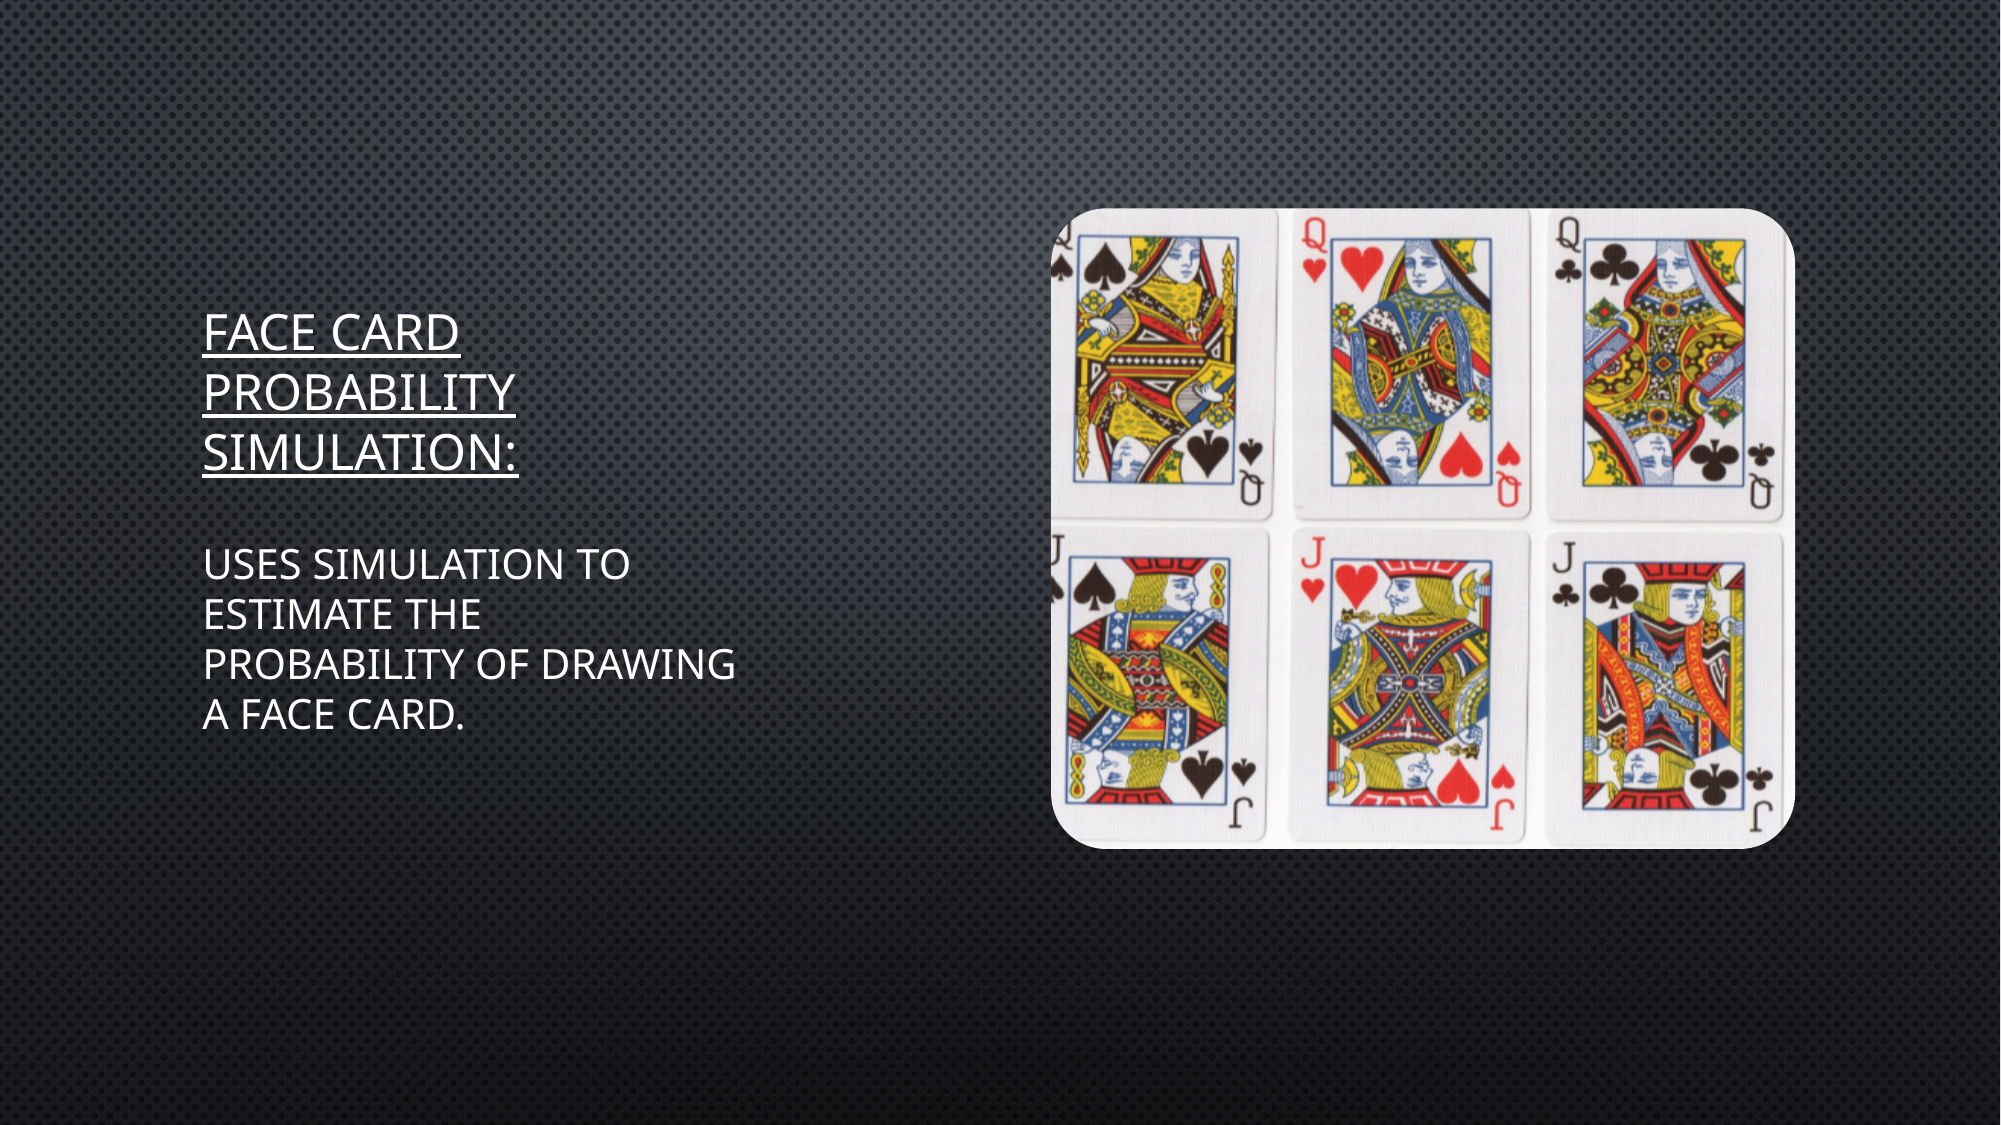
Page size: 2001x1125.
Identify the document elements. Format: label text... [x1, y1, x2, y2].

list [1050, 208, 1796, 850]
title Face Card Probability Simulation: [187, 262, 770, 487]
list Uses simulation to estimate the probability of drawing a face card. [187, 487, 770, 788]
